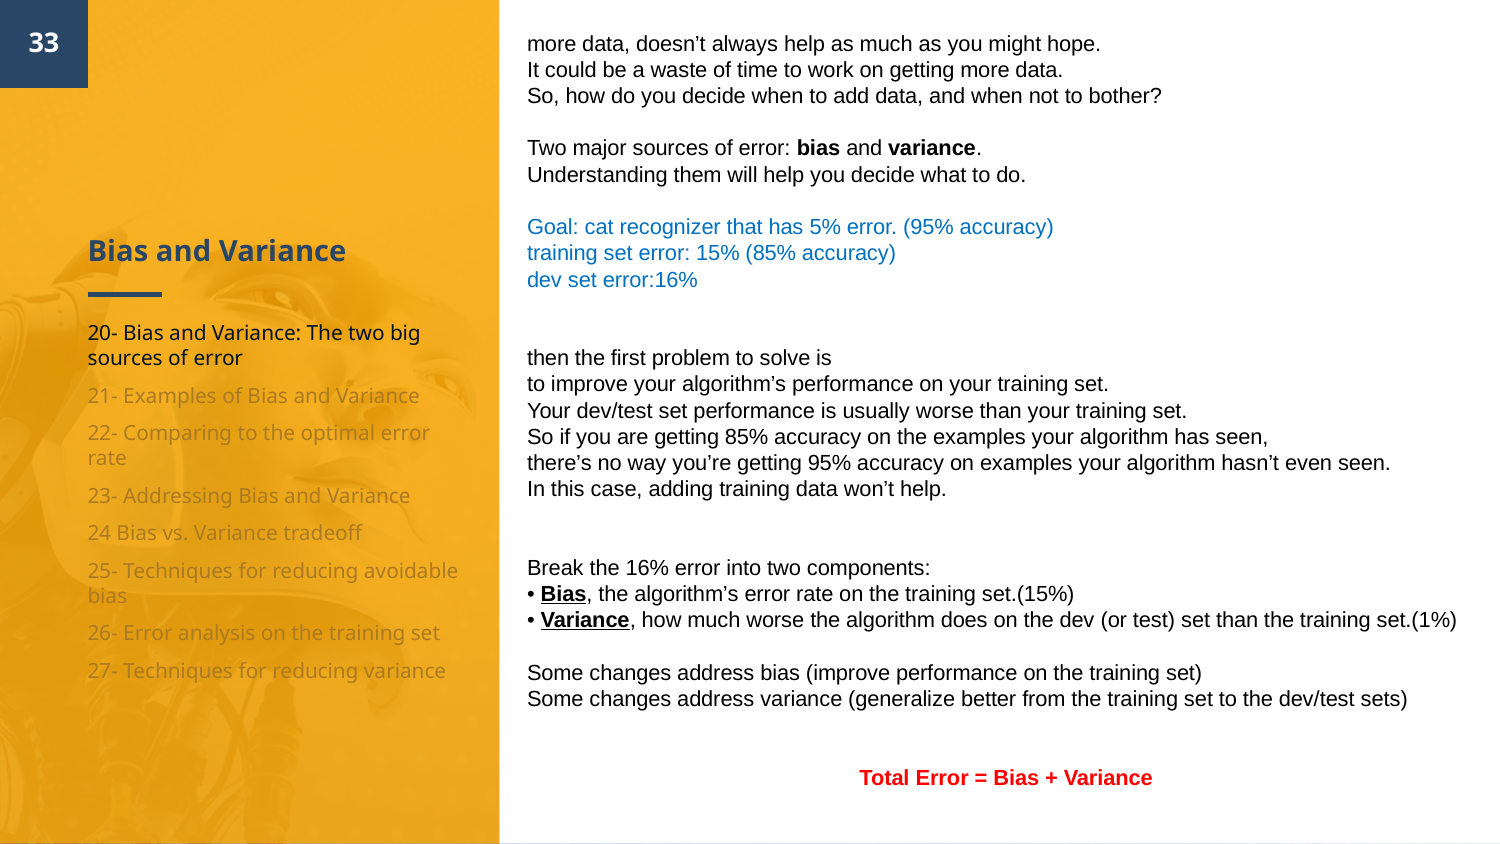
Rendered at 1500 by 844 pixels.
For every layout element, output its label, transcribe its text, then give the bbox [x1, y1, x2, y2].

text_box more data, doesn’t always help as much as you might hope. It could be a waste of time to work on getting more data. So, how do you decide when to add data, and when not to bother? Two major sources of error: bias and variance. Understanding them will help you decide what to do. Goal: cat recognizer that has 5% error. (95% accuracy) training set error: 15% (85% accuracy) dev set error:16% then the first problem to solve is to improve your algorithm’s performance on your training set. Your dev/test set performance is usually worse than your training set. So if you are getting 85% accuracy on the examples your algorithm has seen, there’s no way you’re getting 95% accuracy on examples your algorithm hasn’t even seen. In this case, adding training data won’t help. Break the 16% error into two components: • Bias, the algorithm’s error rate on the training set.(15%) • Variance, how much worse the algorithm does on the dev (or test) set than the training set.(1%) Some changes address bias (improve performance on the training set) Some changes address variance (generalize better from the training set to the dev/test sets) Total Error = Bias + Variance [512, 21, 1500, 797]
slide_number 33 [0, 0, 89, 88]
text_box 20- Bias and Variance: The two big sources of error 21- Examples of Bias and Variance 22- Comparing to the optimal error rate 23- Addressing Bias and Variance 24 Bias vs. Variance tradeoff 25- Techniques for reducing avoidable bias 26- Error analysis on the training set 27- Techniques for reducing variance [72, 304, 475, 822]
title Bias and Variance [72, 171, 425, 283]
